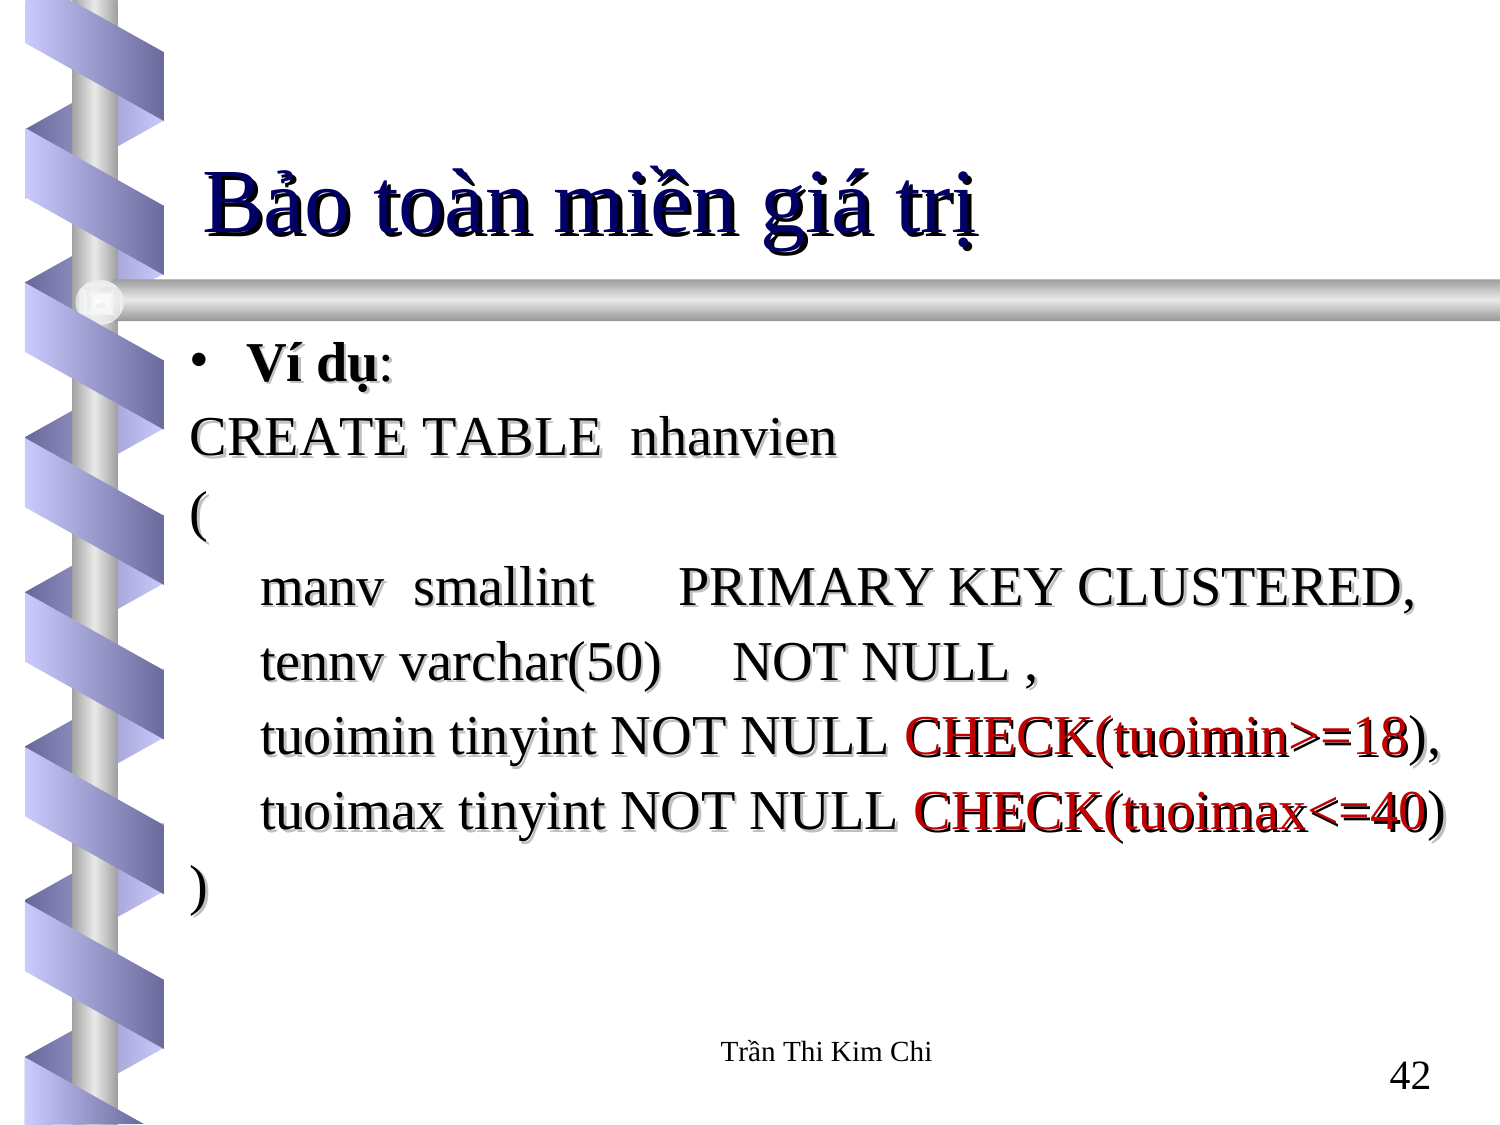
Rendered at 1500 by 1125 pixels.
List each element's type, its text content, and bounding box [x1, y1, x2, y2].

title Bảo toàn miền giá trị [187, 133, 1463, 259]
text_box Trần Thi Kim Chi [589, 1024, 1065, 1100]
text_box Ví dụ: CREATE TABLE nhanvien ( manv smallint PRIMARY KEY CLUSTERED, tennv varchar(50) NOT NULL , tuoimin tinyint NOT NULL CHECK(tuoimin>=18), tuoimax tinyint NOT NULL CHECK(tuoimax<=40) ) [174, 324, 1463, 1000]
